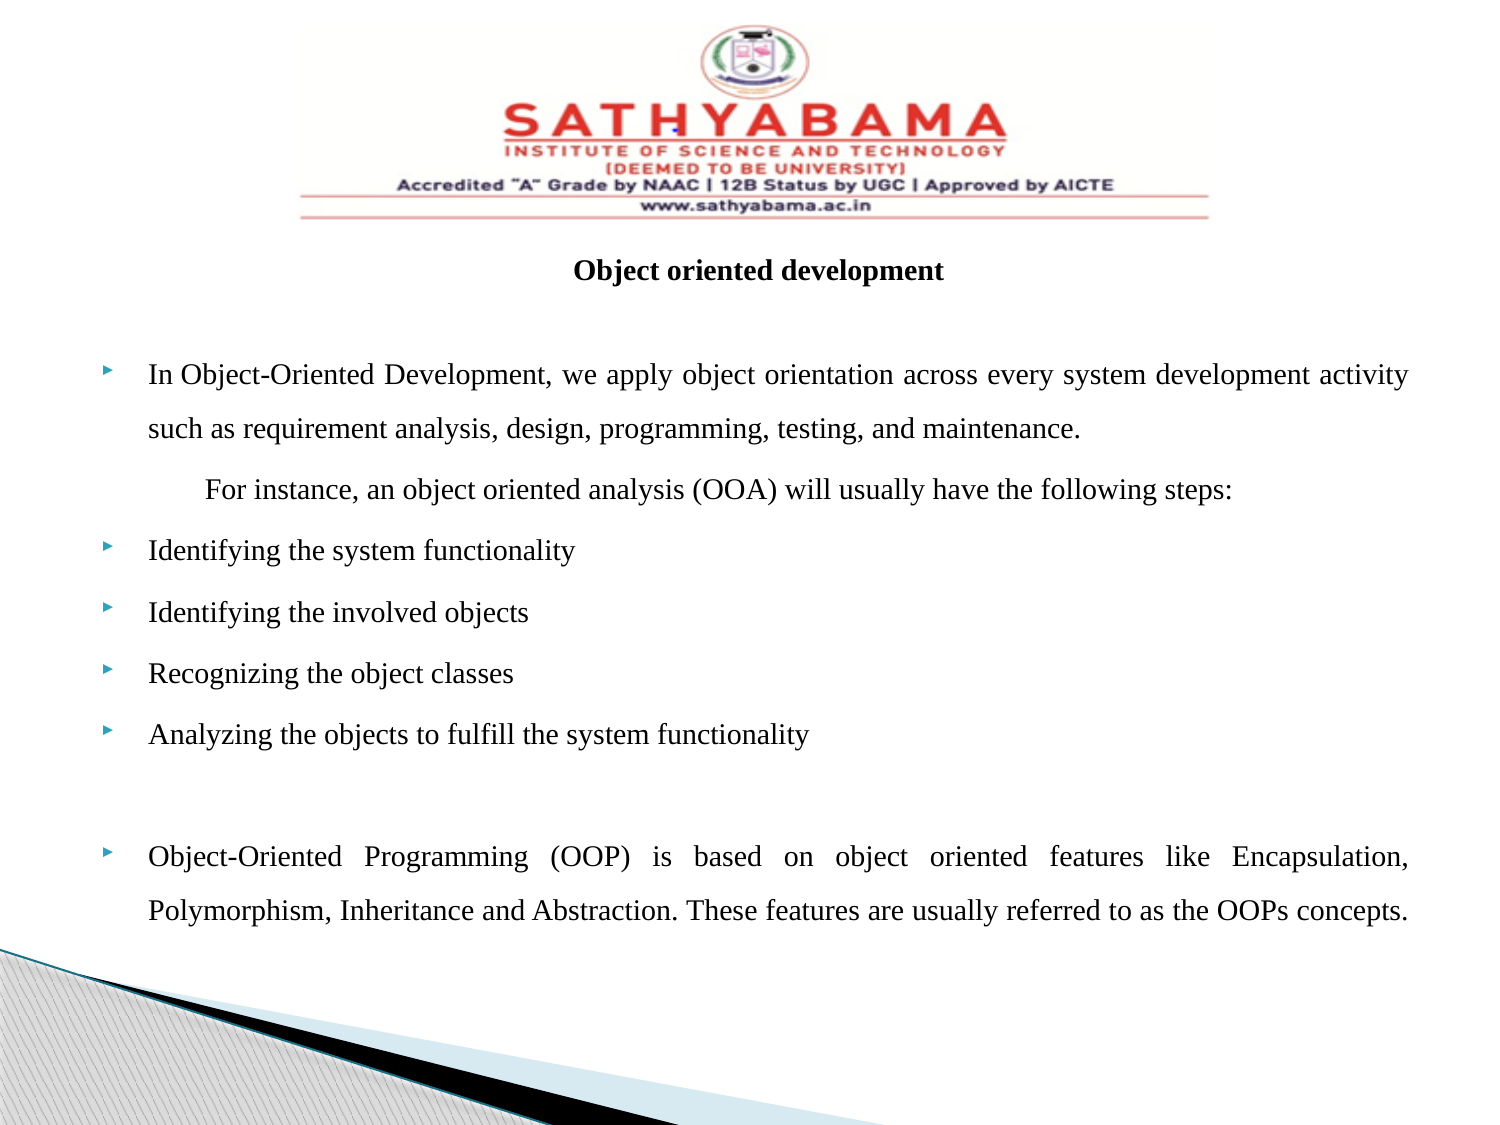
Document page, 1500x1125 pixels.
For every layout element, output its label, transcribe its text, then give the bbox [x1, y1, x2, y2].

list Object oriented development In Object-Oriented Development, we apply object orientation across every system development activity such as requirement analysis, design, programming, testing, and maintenance. For instance, an object oriented analysis (OOA) will usually have the following steps: Identifying the system functionality Identifying the involved objects Recognizing the object classes Analyzing the objects to fulfill the system functionality Object-Oriented Programming (OOP) is based on object oriented features like Encapsulation, Polymorphism, Inheritance and Abstraction. These features are usually referred to as the OOPs concepts. [75, 243, 1425, 986]
picture [262, 24, 1263, 238]
